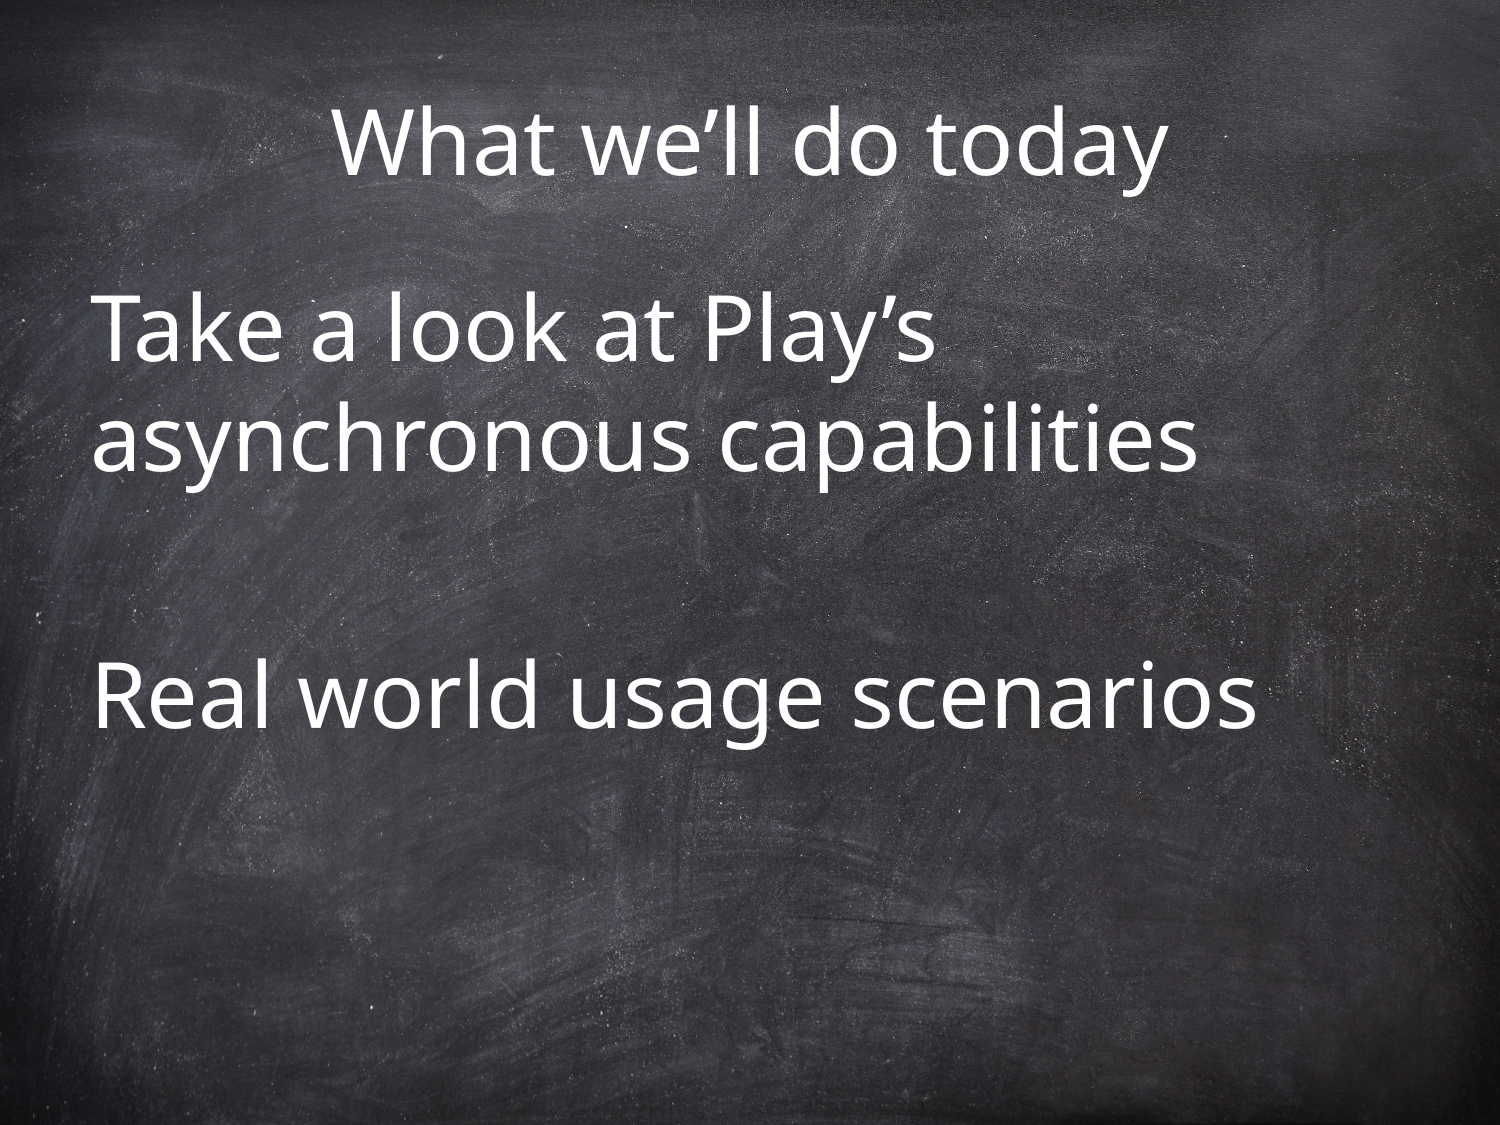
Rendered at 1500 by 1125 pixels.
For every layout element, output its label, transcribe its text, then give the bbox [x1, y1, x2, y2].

picture [0, 0, 1500, 1125]
title What we’ll do today [75, 45, 1425, 233]
list Take a look at Play’s asynchronous capabilities Real world usage scenarios [75, 262, 1425, 1005]
